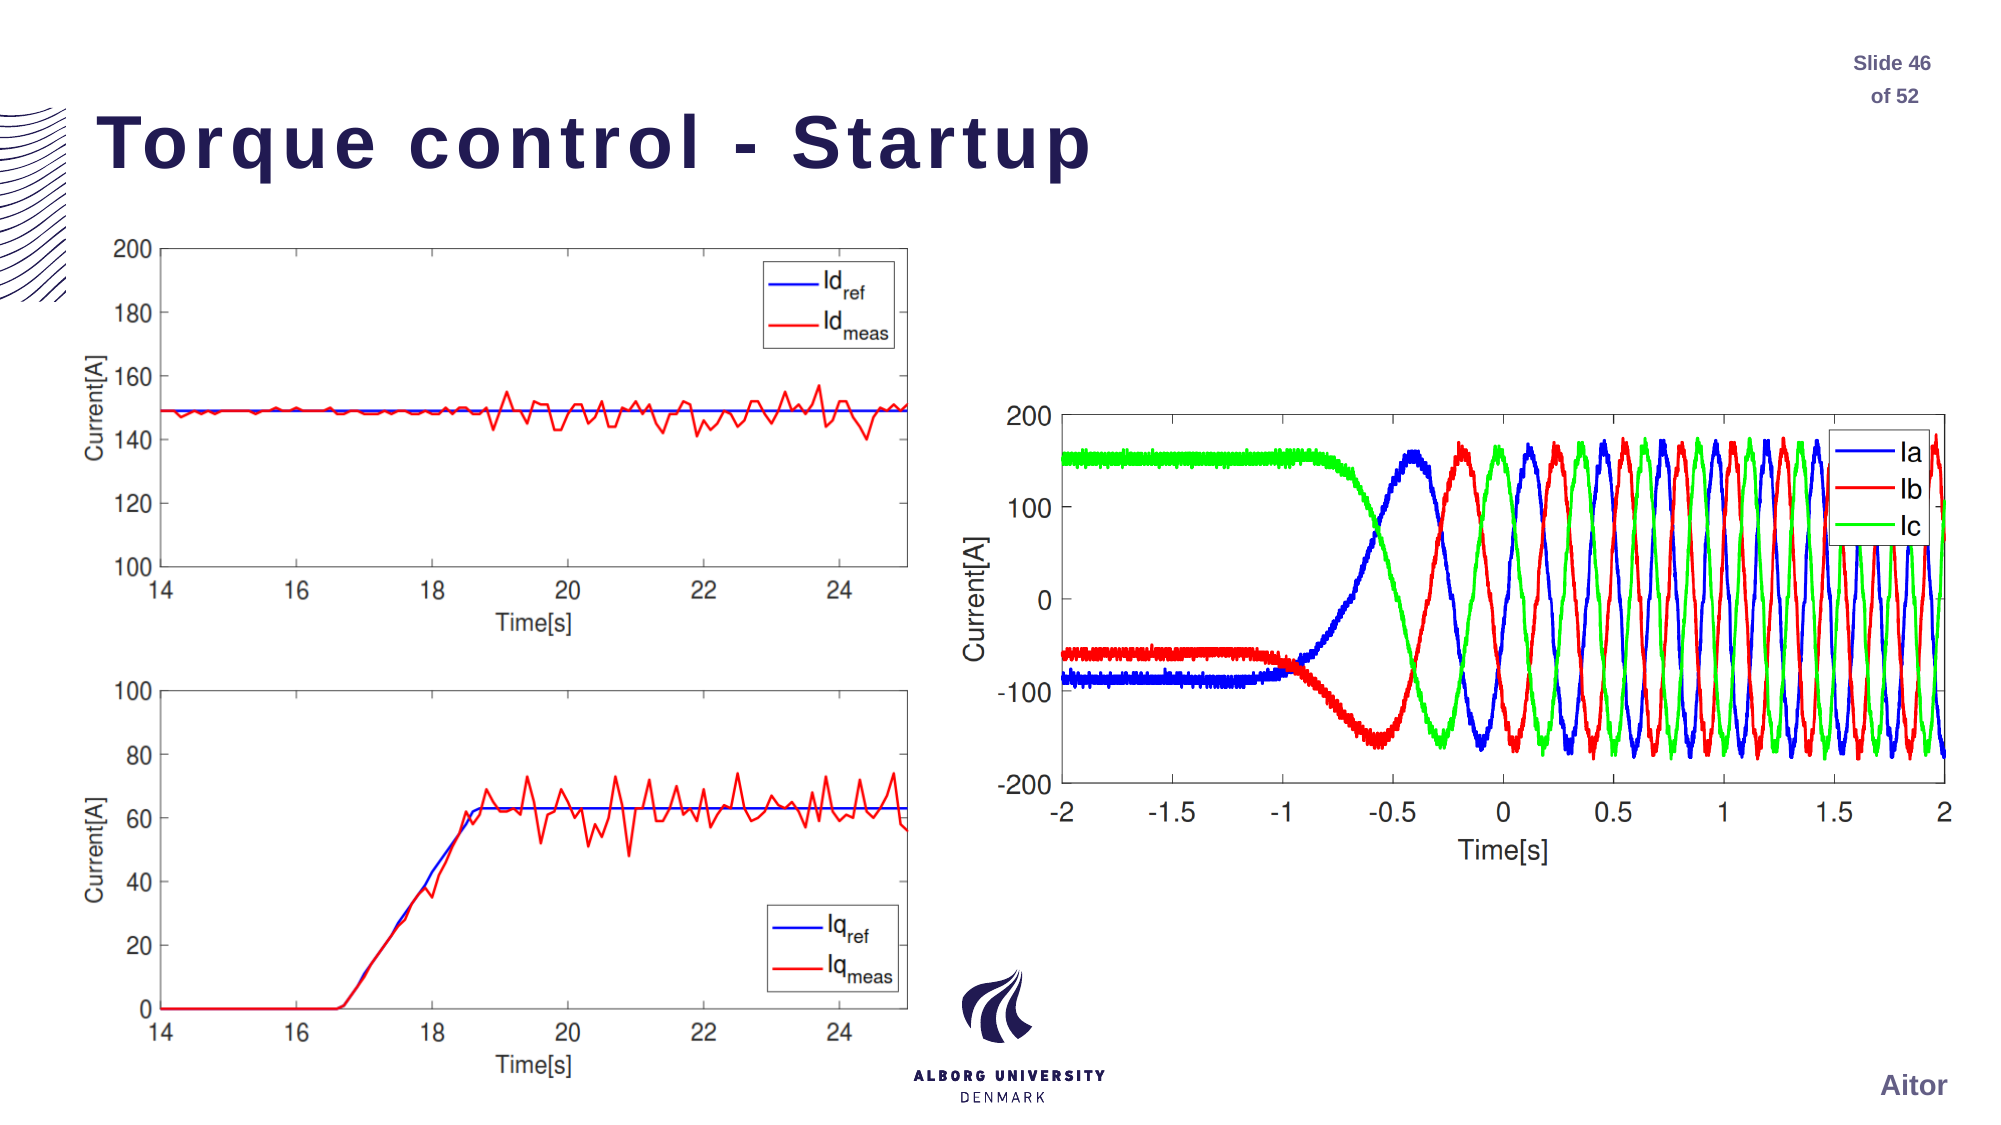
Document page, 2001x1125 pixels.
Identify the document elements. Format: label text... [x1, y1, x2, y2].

text_box of 52 [1840, 76, 1920, 115]
title Torque control - Startup [96, 62, 1105, 329]
text_box Aitor [1811, 1064, 1949, 1103]
picture [81, 235, 912, 1084]
picture [960, 400, 1957, 868]
text_box Slide 46 [1848, 43, 1932, 81]
